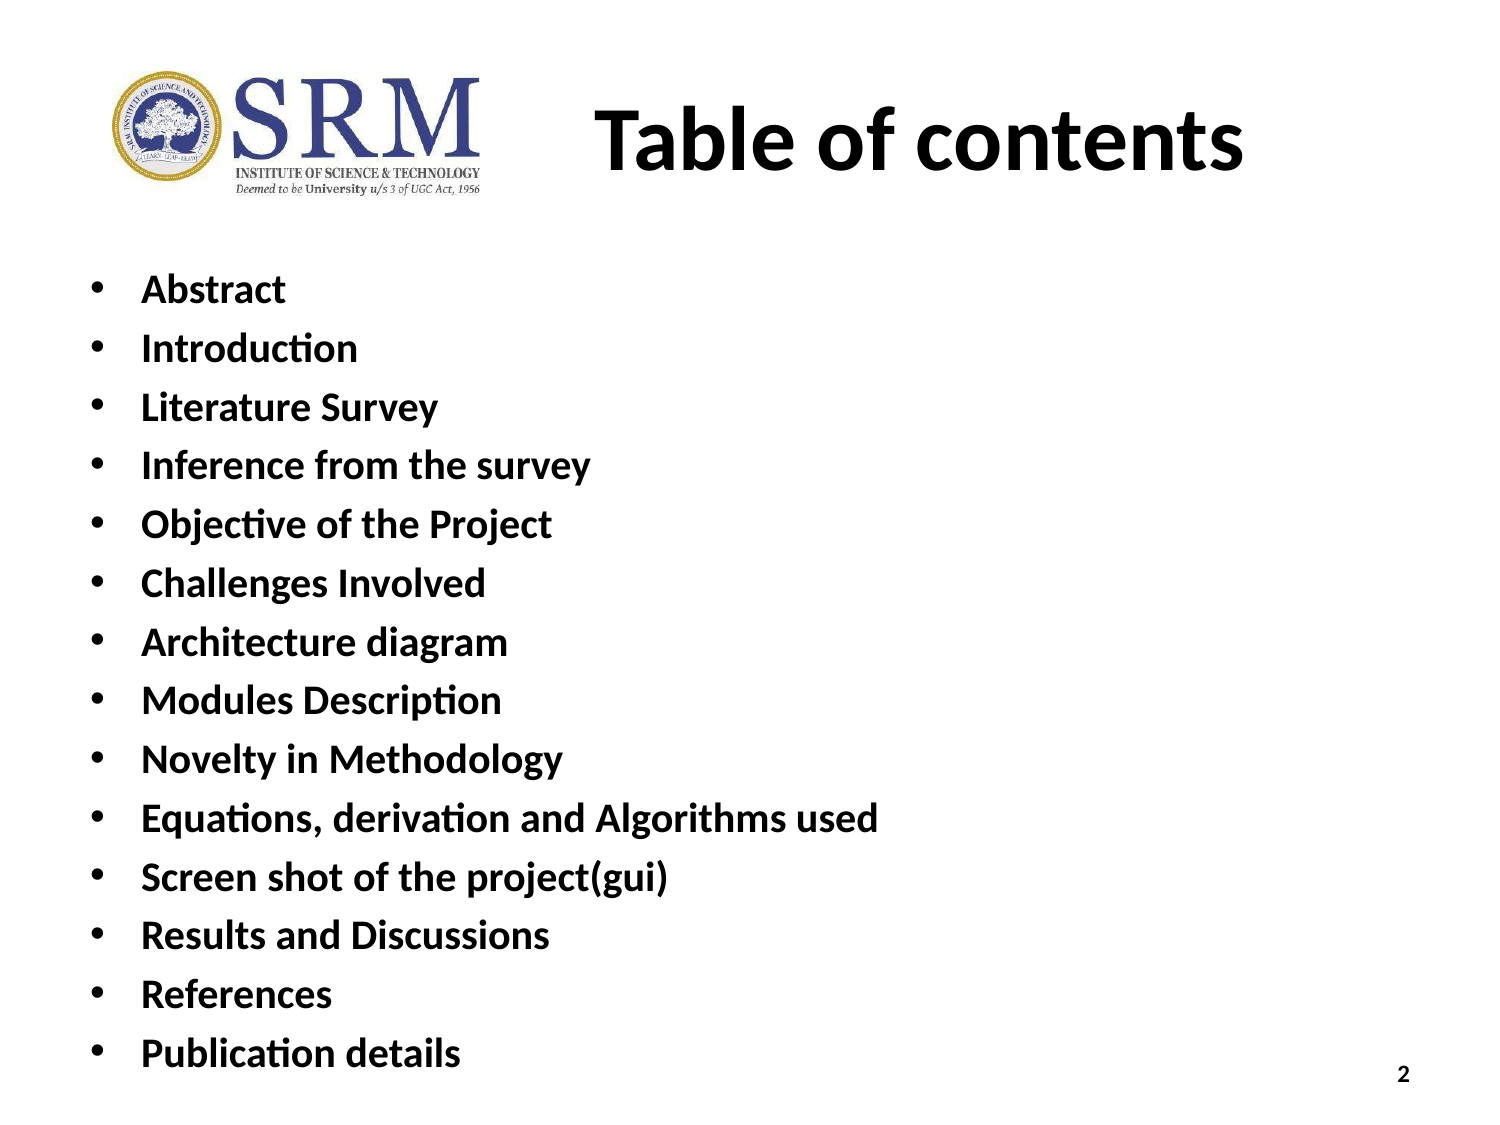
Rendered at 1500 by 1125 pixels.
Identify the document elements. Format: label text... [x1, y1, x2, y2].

picture [112, 71, 480, 196]
list Abstract Introduction Literature Survey Inference from the survey Objective of the Project Challenges Involved Architecture diagram Modules Description Novelty in Methodology Equations, derivation and Algorithms used Screen shot of the project(gui) Results and Discussions References Publication details [75, 254, 1425, 1085]
slide_number 2 [1074, 1042, 1425, 1103]
title Table of contents [72, 39, 1423, 228]
